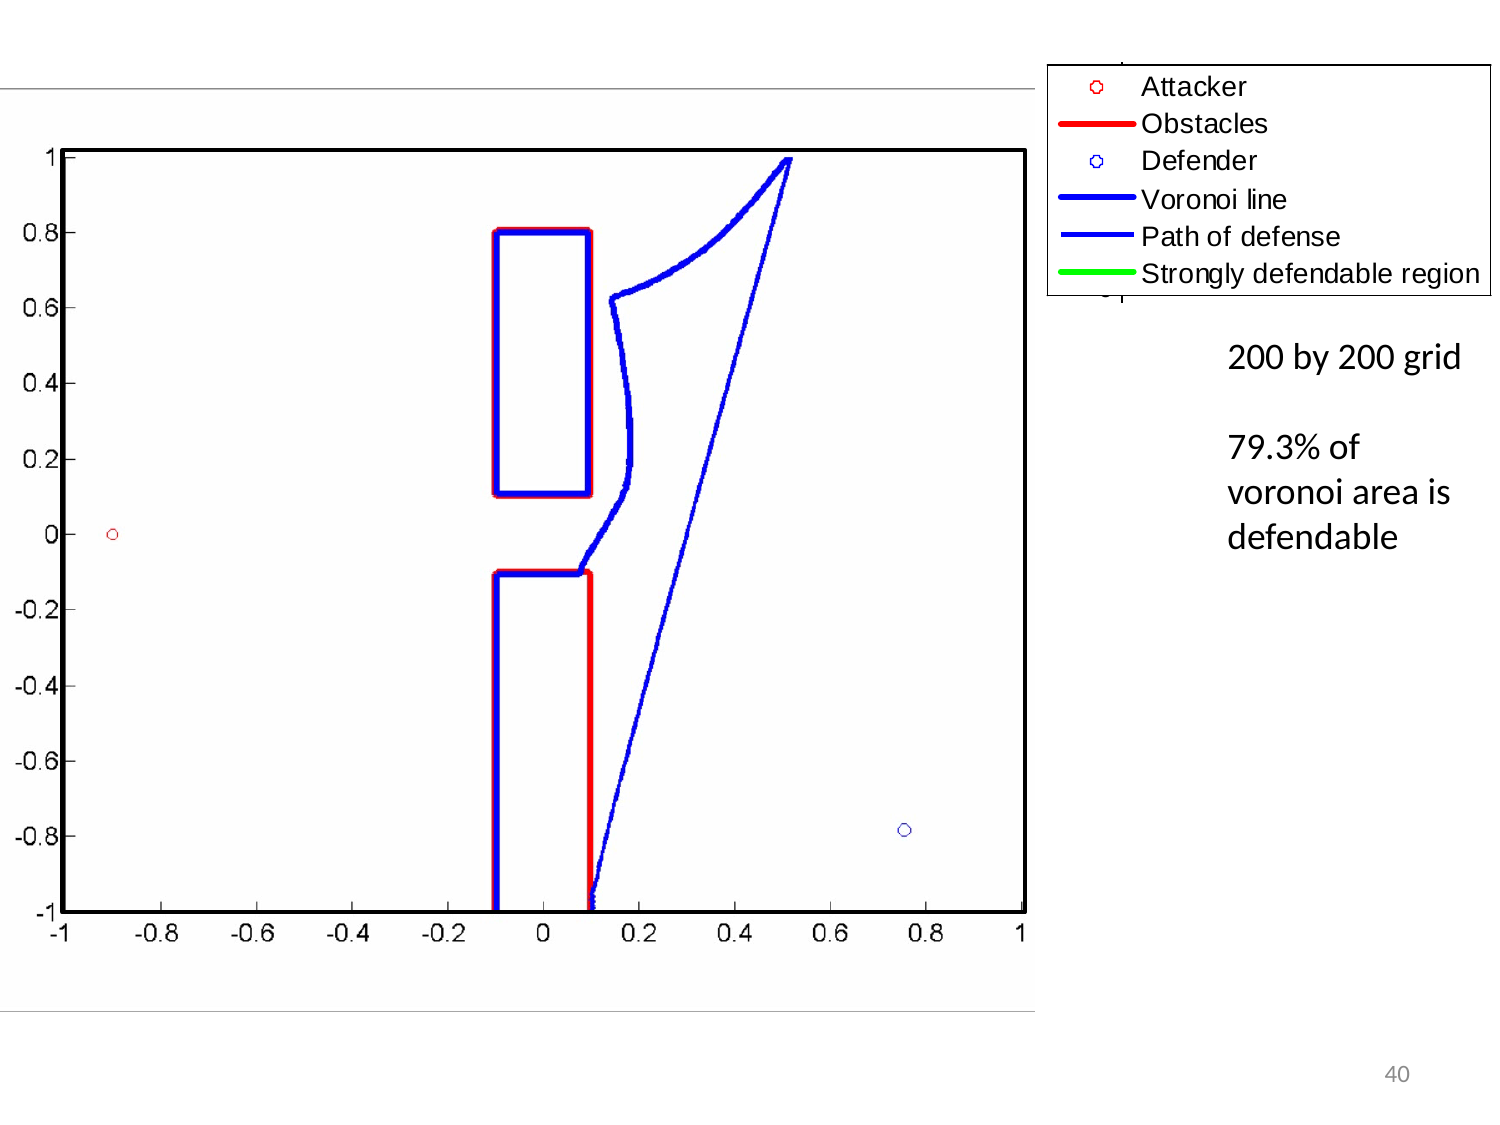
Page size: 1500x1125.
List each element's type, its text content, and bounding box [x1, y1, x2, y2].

picture [1038, 62, 1500, 304]
slide_number 40 [1074, 1042, 1425, 1103]
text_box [0, 87, 1036, 1013]
text_box 200 by 200 grid 79.3% of voronoi area is defendable [1212, 324, 1500, 610]
